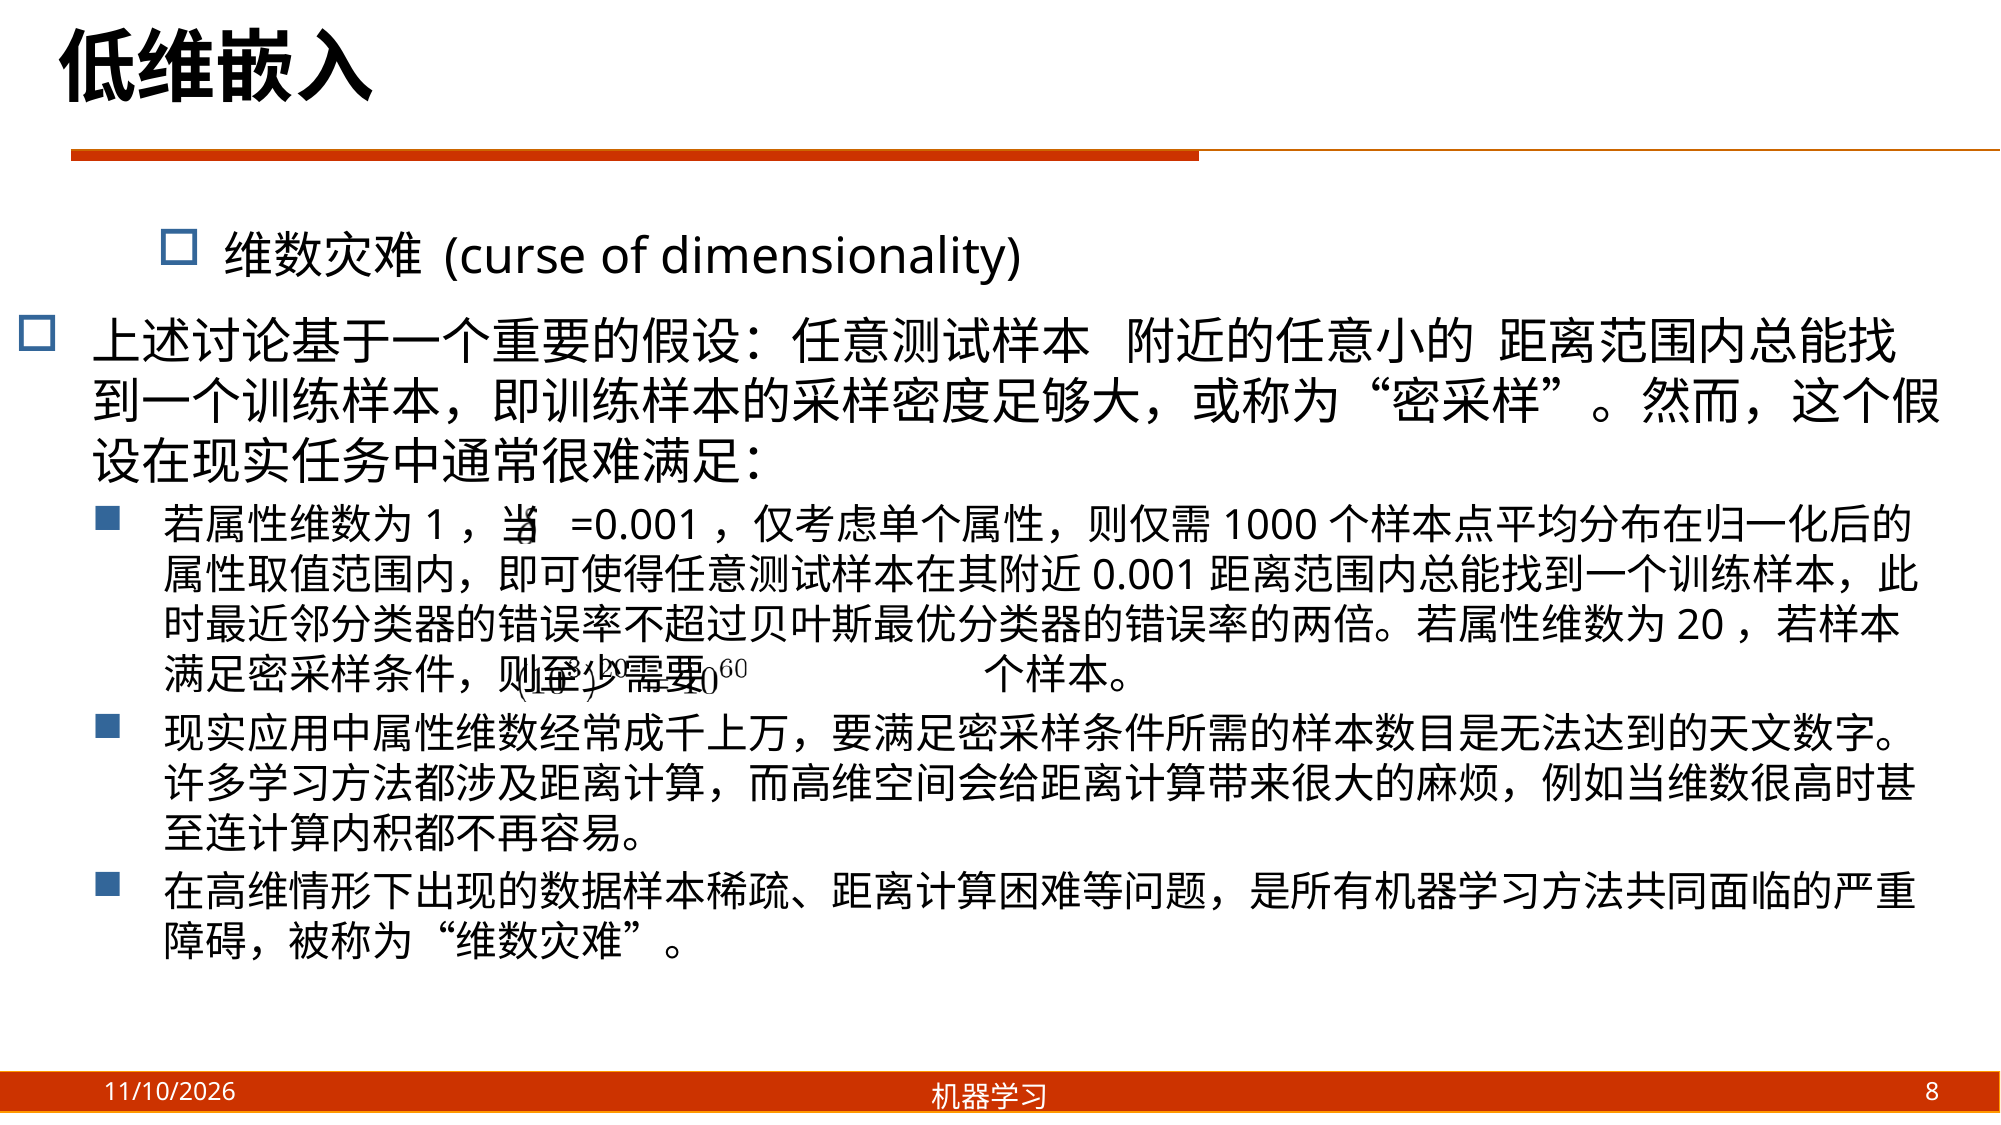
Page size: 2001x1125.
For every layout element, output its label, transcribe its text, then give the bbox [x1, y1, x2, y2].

slide_number 8 [1505, 1074, 1940, 1113]
text_box 低维嵌入 [42, 8, 1223, 138]
text_box 上述讨论基于一个重要的假设：任意测试样本 附近的任意小的 距离范围内总能找到一个训练样本，即训练样本的采样密度足够大，或称为“密采样”。然而，这个假设在现实任务中通常很难满足： 若属性维数为1，当 =0.001，仅考虑单个属性，则仅需1000个样本点平均分布在归一化后的属性取值范围内，即可使得任意测试样本在其附近0.001距离范围内总能找到一个训练样本，此时最近邻分类器的错误率不超过贝叶斯最优分类器的错误率的两倍。若属性维数为20，若样本满足密采样条件，则至少需要 个样本。 现实应用中属性维数经常成千上万，要满足密采样条件所需的样本数目是无法达到的天文数字。许多学习方法都涉及距离计算，而高维空间会给距离计算带来很大的麻烦，例如当维数很高时甚至连计算内积都不再容易。 在高维情形下出现的数据样本稀疏、距离计算困难等问题，是所有机器学习方法共同面临的严重障碍，被称为“维数灾难”。 [0, 302, 1958, 1015]
text_box 维数灾难 (curse of dimensionality) [142, 215, 1558, 291]
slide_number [103, 1074, 538, 1115]
picture [516, 658, 747, 702]
picture [516, 507, 537, 544]
